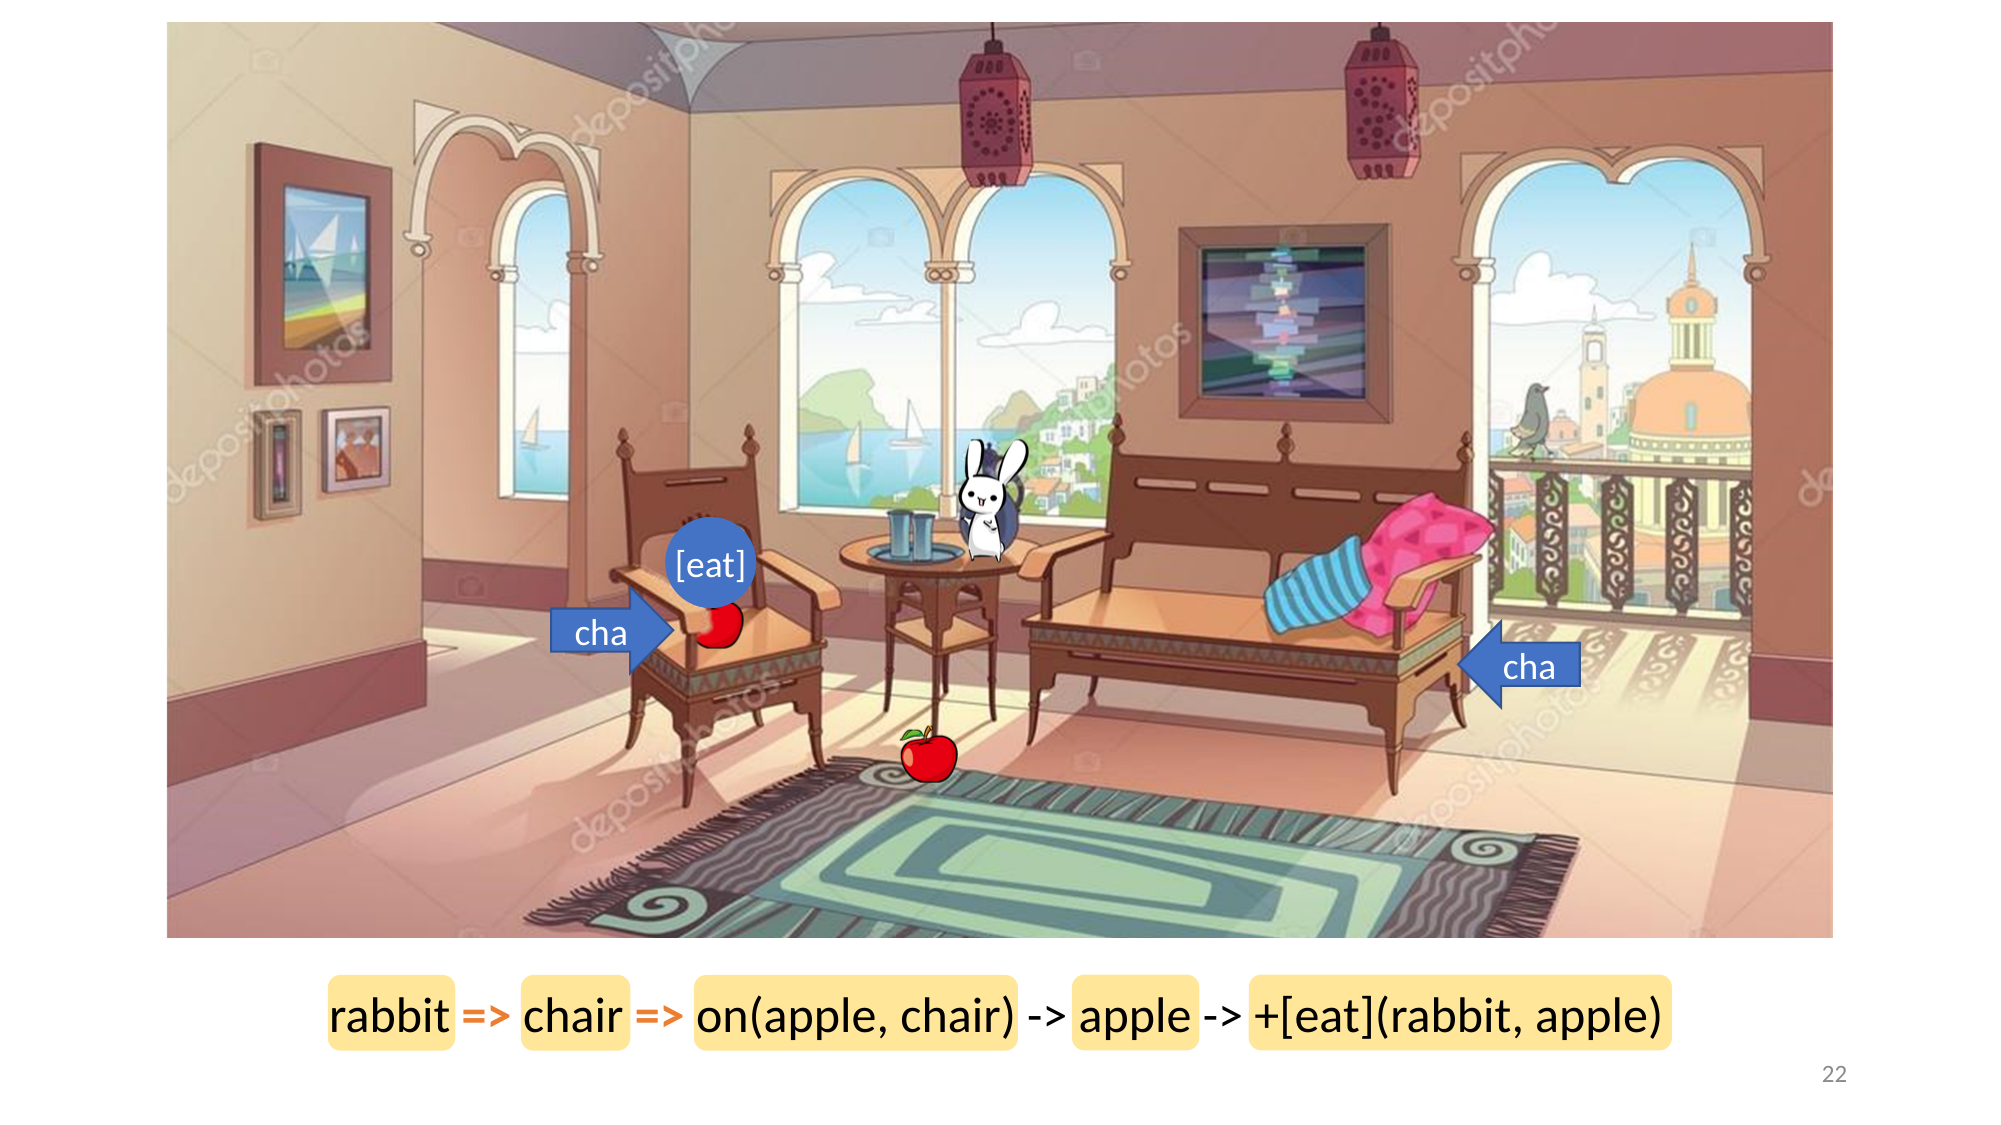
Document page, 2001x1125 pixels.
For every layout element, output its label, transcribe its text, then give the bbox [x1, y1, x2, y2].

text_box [640, 517, 782, 608]
text_box rabbit => chair => on(apple, chair) -> apple -> +[eat](rabbit, apple) [204, 974, 1789, 1050]
picture [166, 22, 1834, 938]
slide_number 22 [1412, 1042, 1863, 1103]
